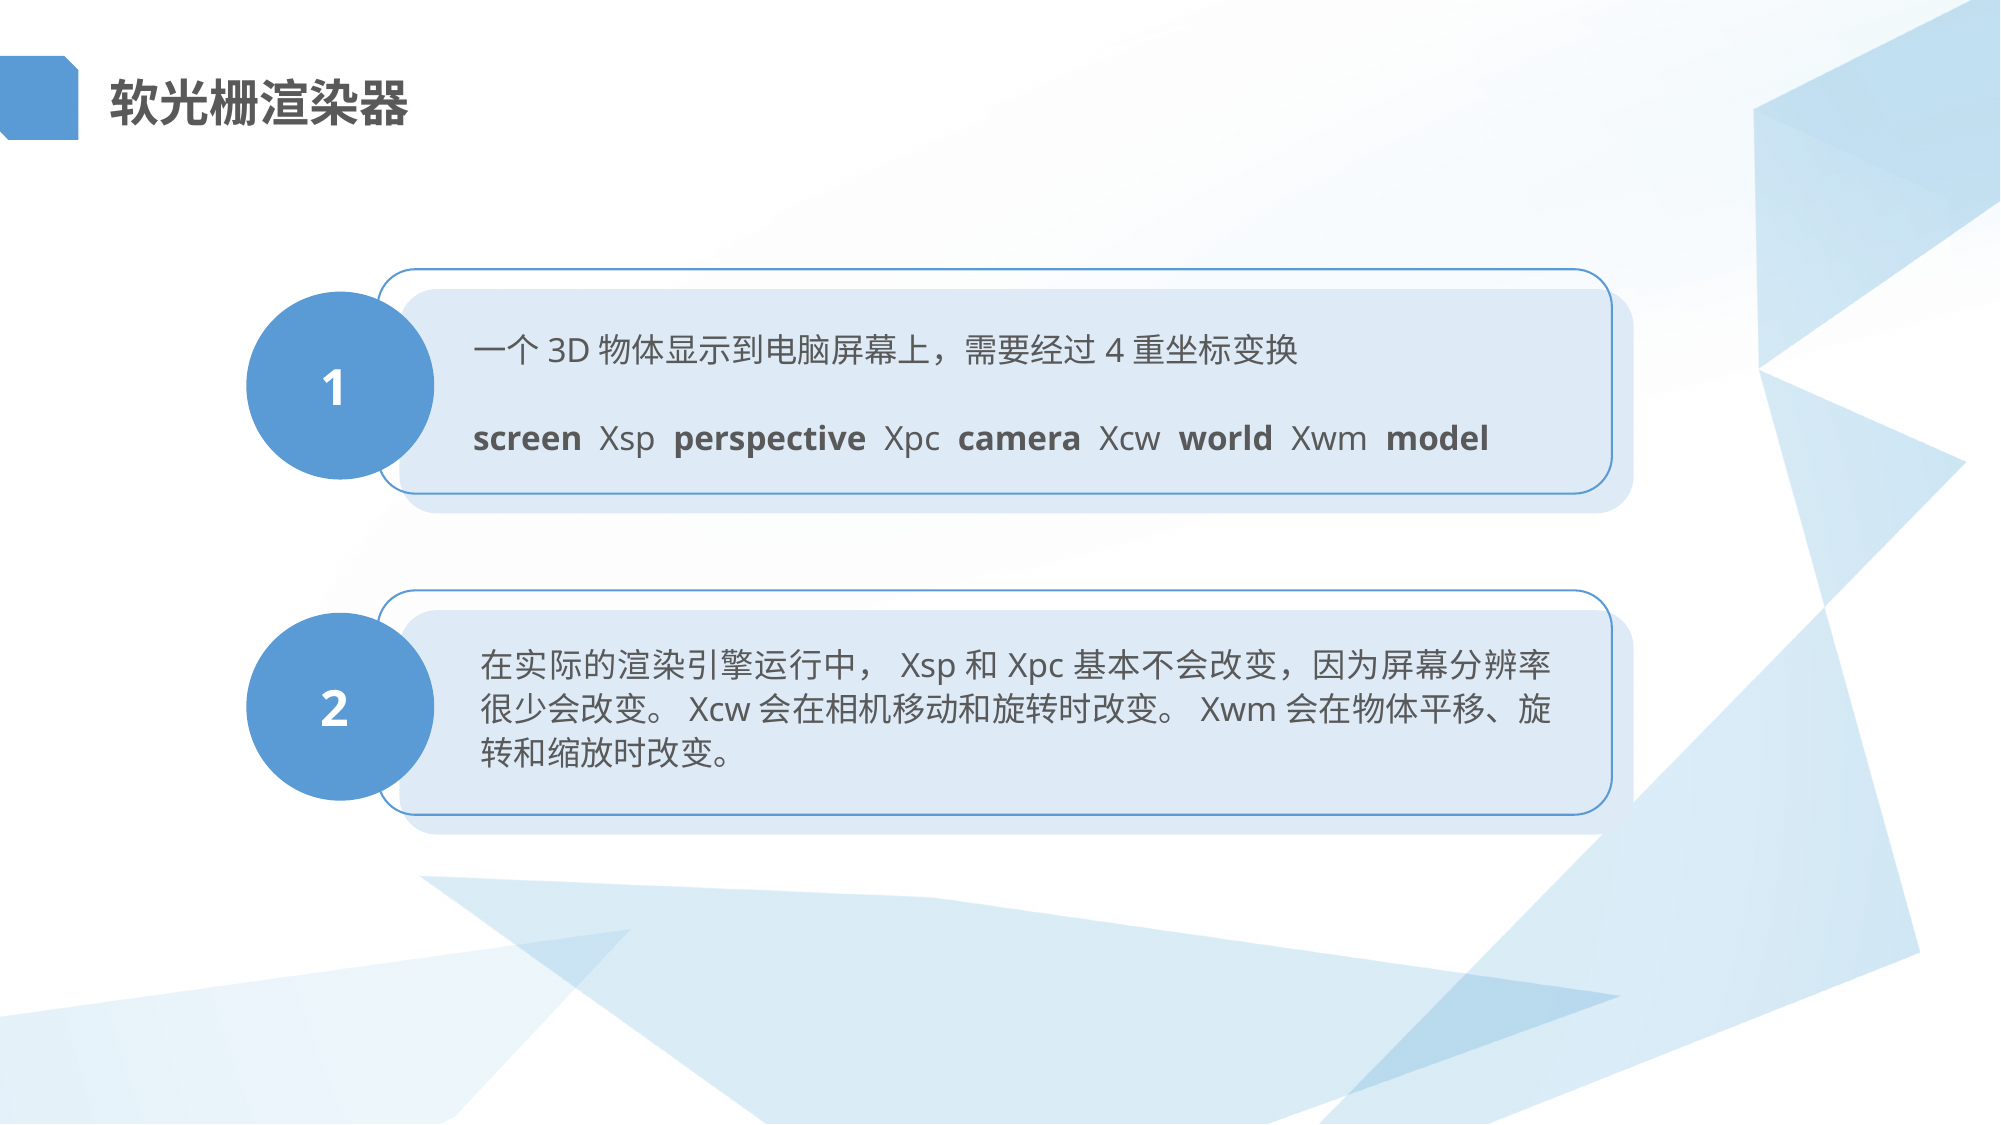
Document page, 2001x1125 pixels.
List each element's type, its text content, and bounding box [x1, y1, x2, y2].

text_box [245, 611, 380, 802]
text_box [402, 290, 1635, 515]
text_box [245, 290, 380, 481]
text_box [0, 54, 80, 141]
text_box 一个3D物体显示到电脑屏幕上，需要经过4重坐标变换 screen Xsp perspective Xpc camera Xcw world Xwm model [458, 317, 1560, 464]
text_box 在实际的渲染引擎运行中，Xsp和Xpc基本不会改变，因为屏幕分辨率很少会改变。Xcw会在相机移动和旋转时改变。Xwm会在物体平移、旋转和缩放时改变。 [466, 632, 1568, 780]
text_box [402, 611, 1635, 836]
picture [0, 0, 2001, 1124]
text_box [376, 589, 1613, 816]
text_box 2 [305, 668, 375, 744]
text_box [376, 268, 1613, 495]
text_box 软光栅渲染器 [94, 64, 425, 140]
text_box 1 [305, 347, 375, 423]
